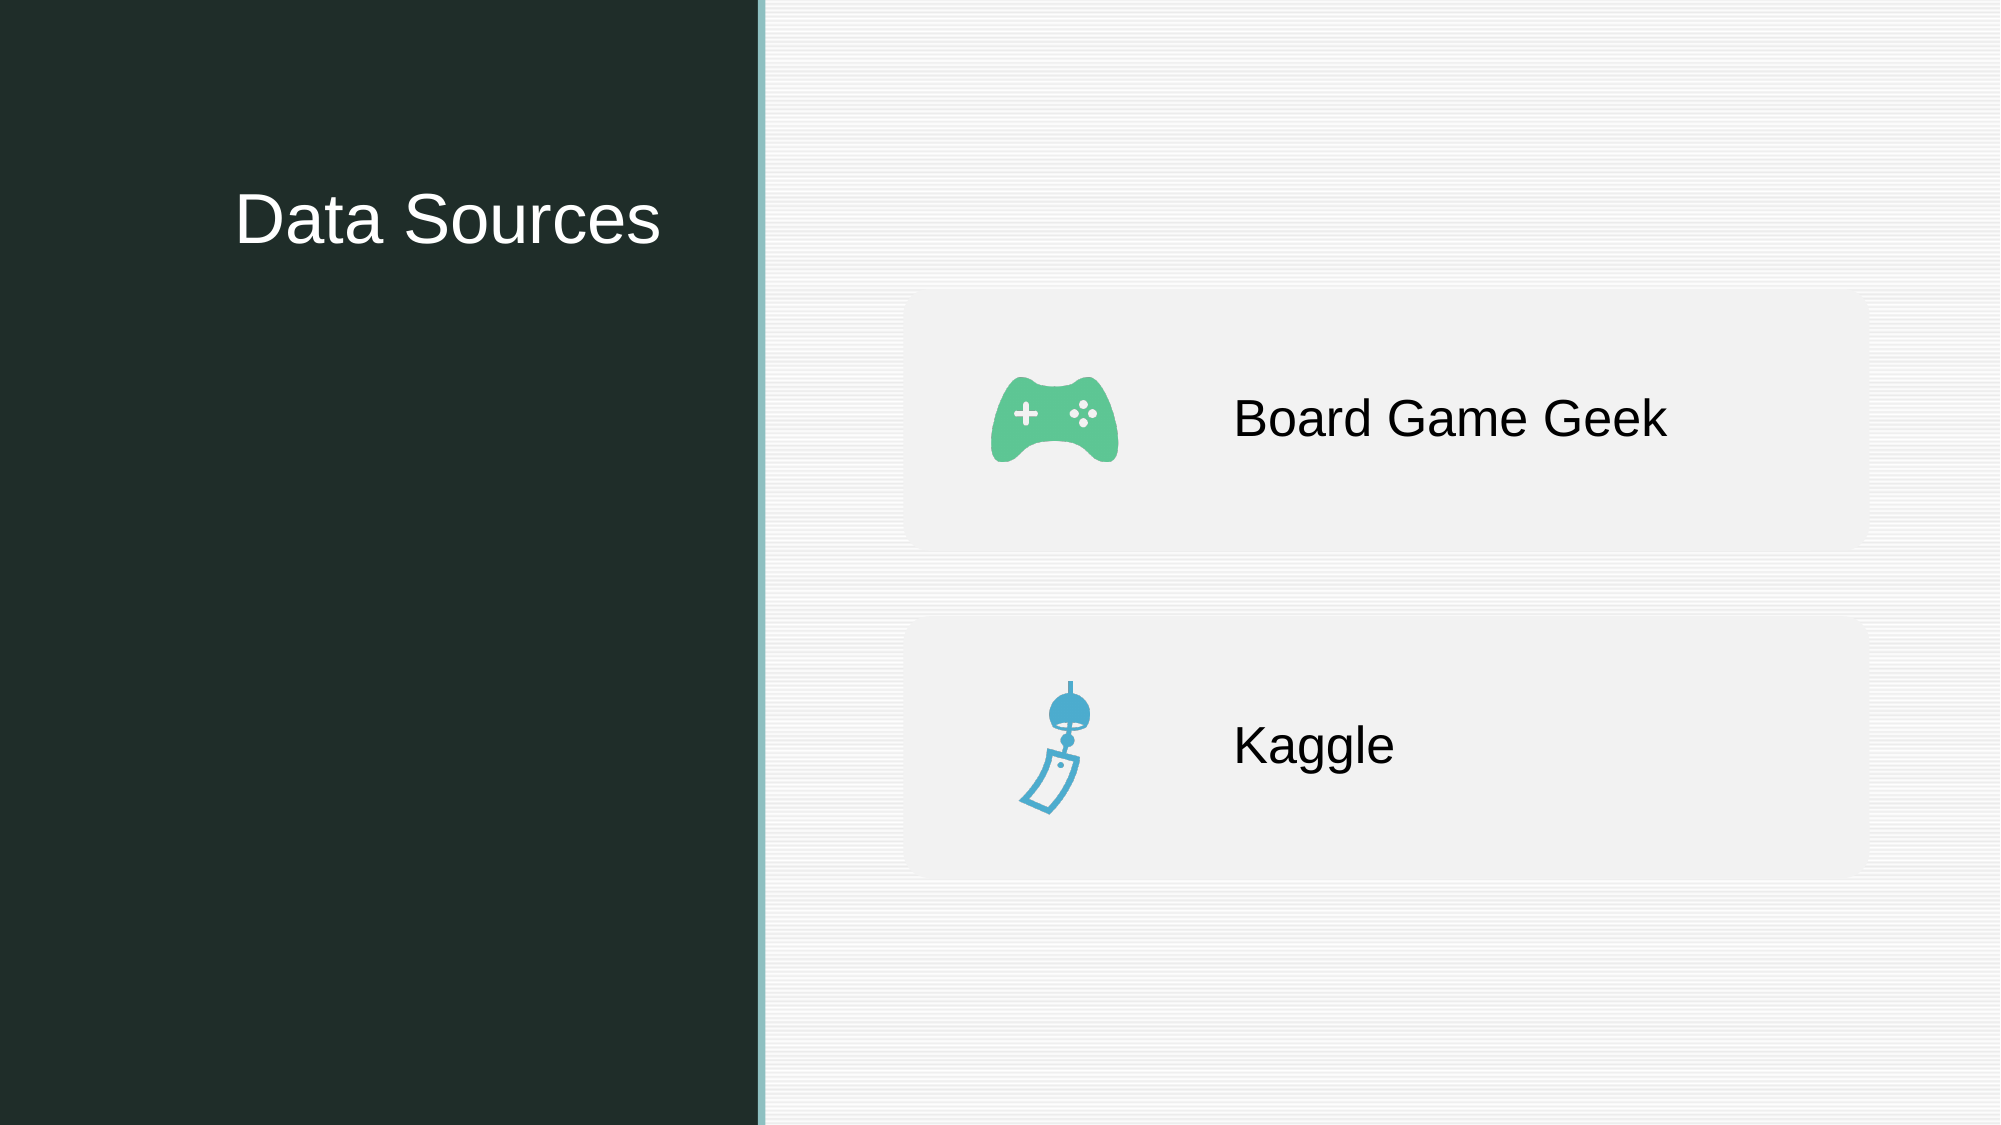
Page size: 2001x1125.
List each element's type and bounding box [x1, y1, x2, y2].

picture [0, 0, 2000, 1125]
list [903, 146, 1870, 1020]
